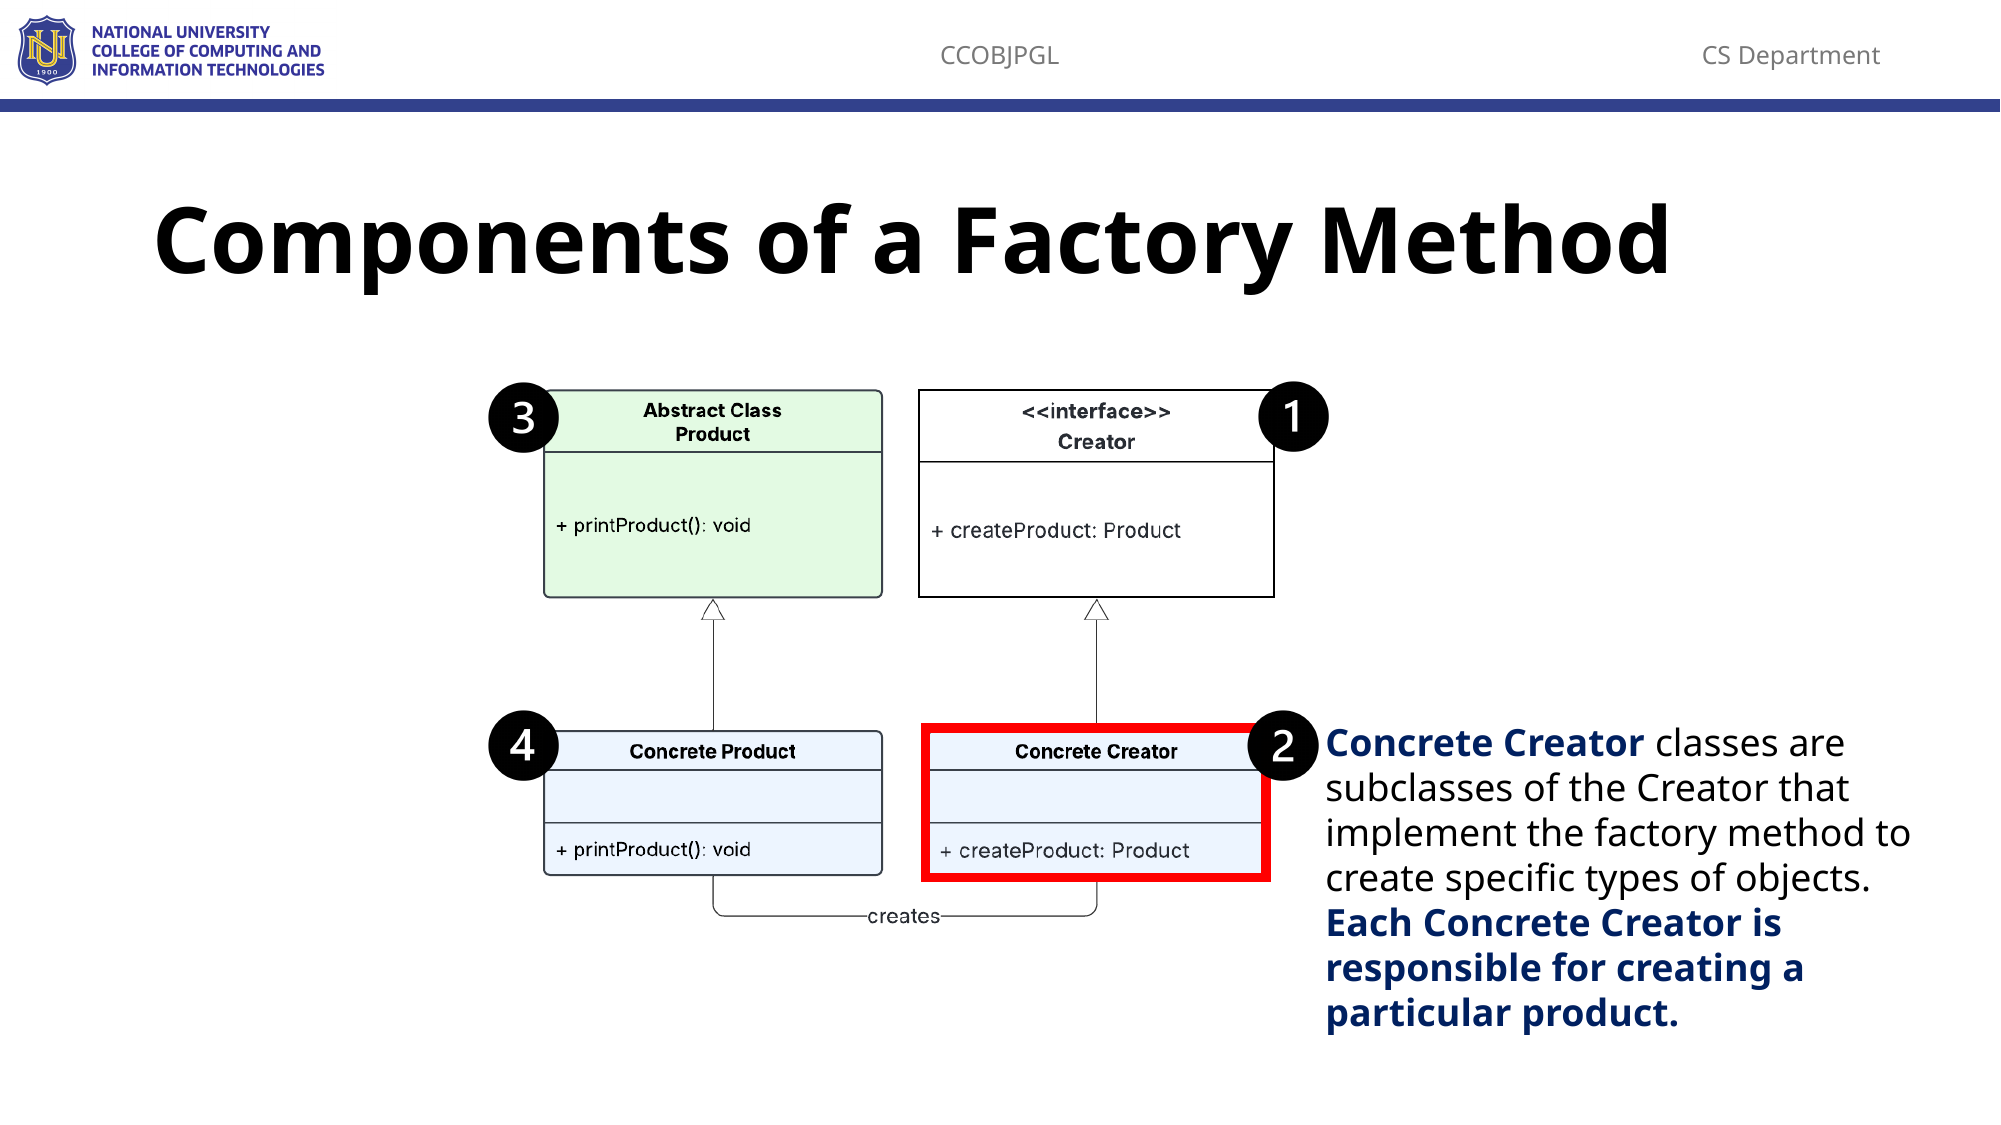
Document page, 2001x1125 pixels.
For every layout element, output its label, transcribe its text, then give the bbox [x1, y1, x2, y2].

title Components of a Factory Method [137, 135, 1863, 353]
picture [478, 352, 1339, 965]
text_box Concrete Creator classes are subclasses of the Creator that implement the factory method to create specific types of objects. Each Concrete Creator is responsible for creating a particular product. [1310, 711, 1936, 1041]
picture [0, 0, 337, 99]
